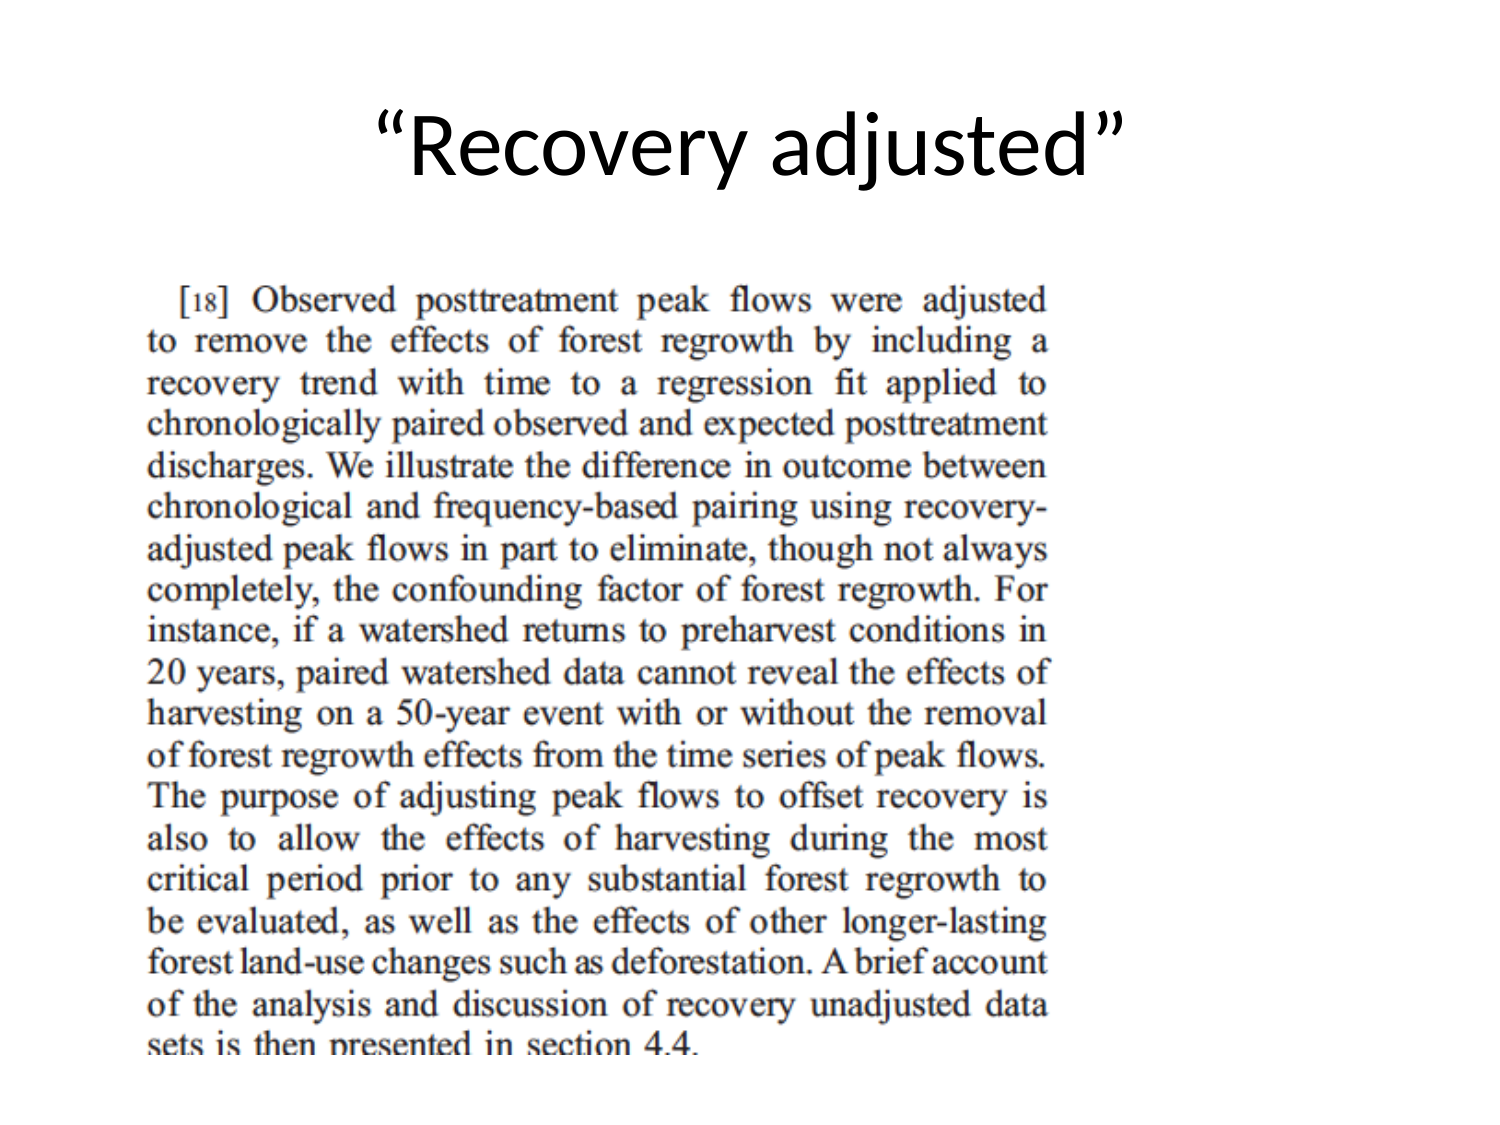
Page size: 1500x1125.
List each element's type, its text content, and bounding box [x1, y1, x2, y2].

title “Recovery adjusted” [75, 45, 1425, 233]
picture [140, 273, 1064, 1055]
